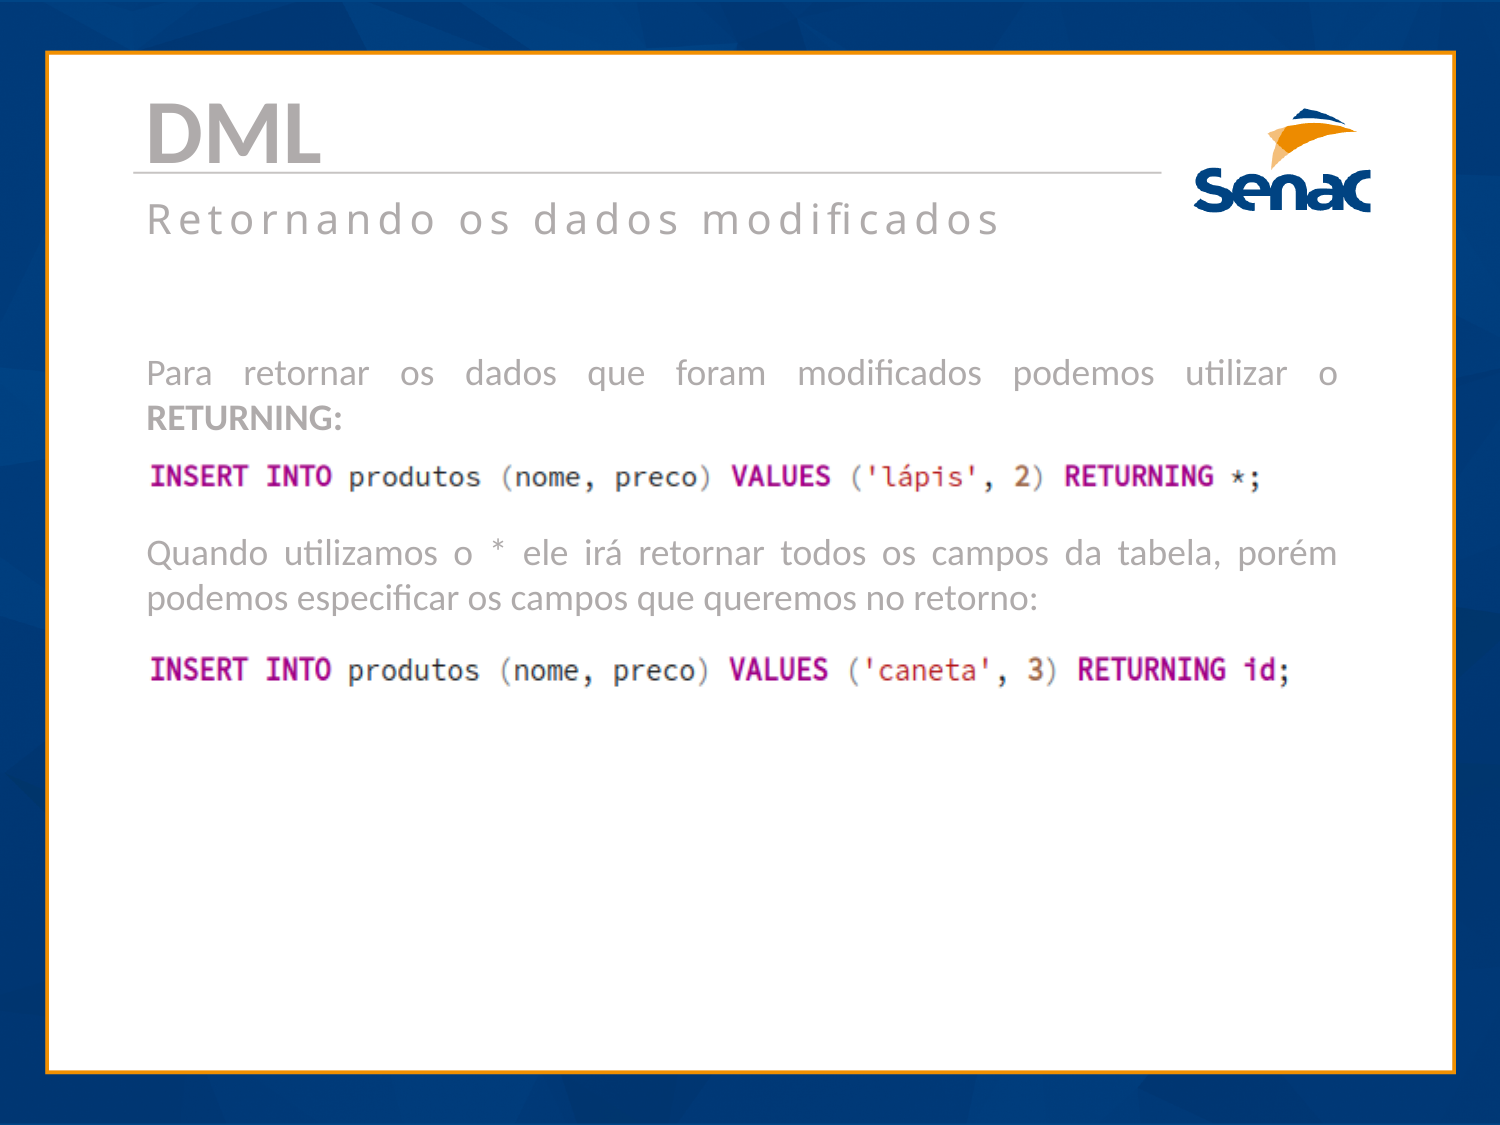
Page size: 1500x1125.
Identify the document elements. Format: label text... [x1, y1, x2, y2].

text_box DML [130, 77, 1130, 190]
text_box Retornando os dados modificados [130, 190, 1130, 269]
text_box Para retornar os dados que foram modificados podemos utilizar o RETURNING: Quando utilizamos o * ele irá retornar todos os campos da tabela, porém podemos especificar os campos que queremos no retorno: [131, 340, 1355, 941]
picture [0, 0, 1500, 1125]
